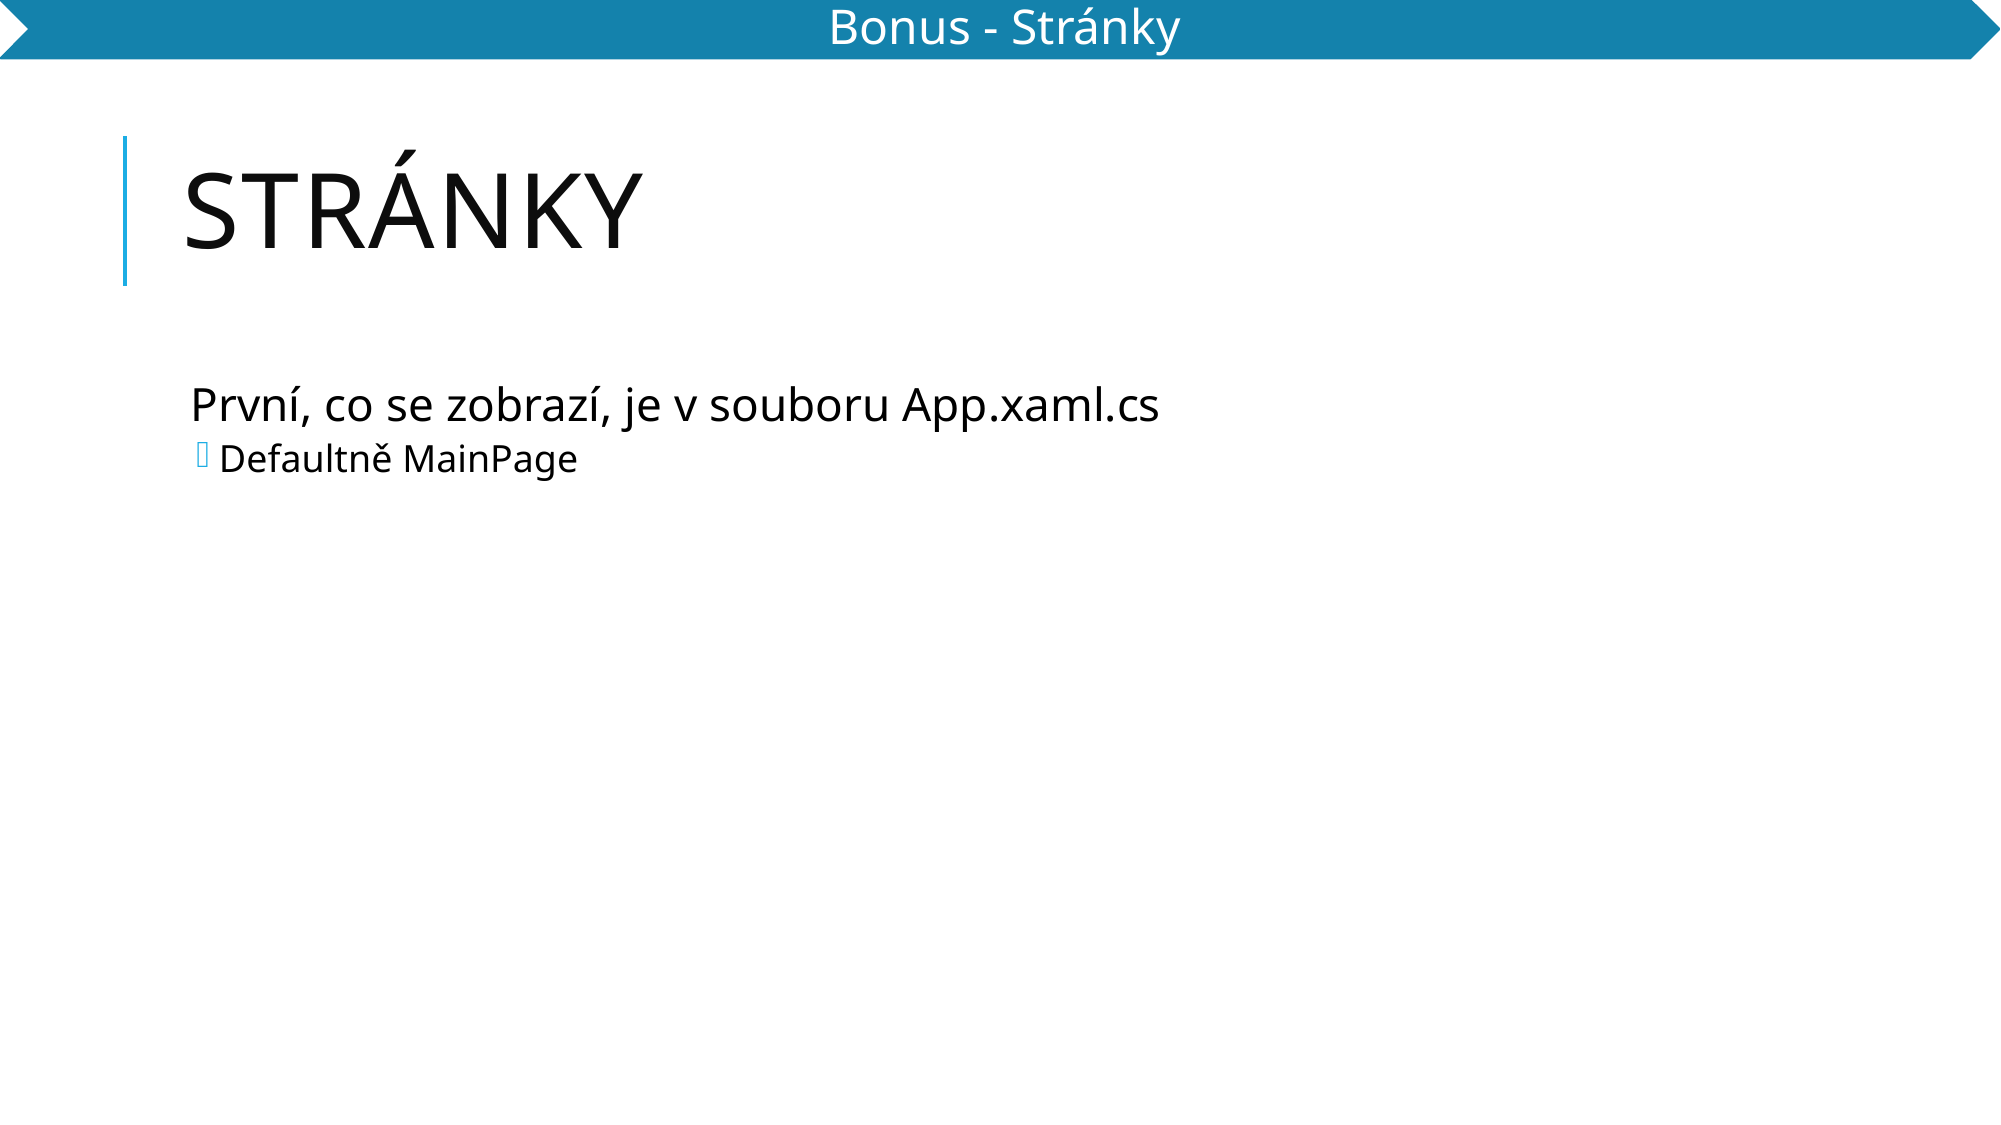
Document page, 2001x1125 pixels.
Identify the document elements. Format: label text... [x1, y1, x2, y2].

title Stránky [168, 96, 1763, 342]
text_box První, co se zobrazí, je v souboru App.xaml.cs Defaultně MainPage [167, 374, 1763, 1035]
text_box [0, 0, 2000, 59]
